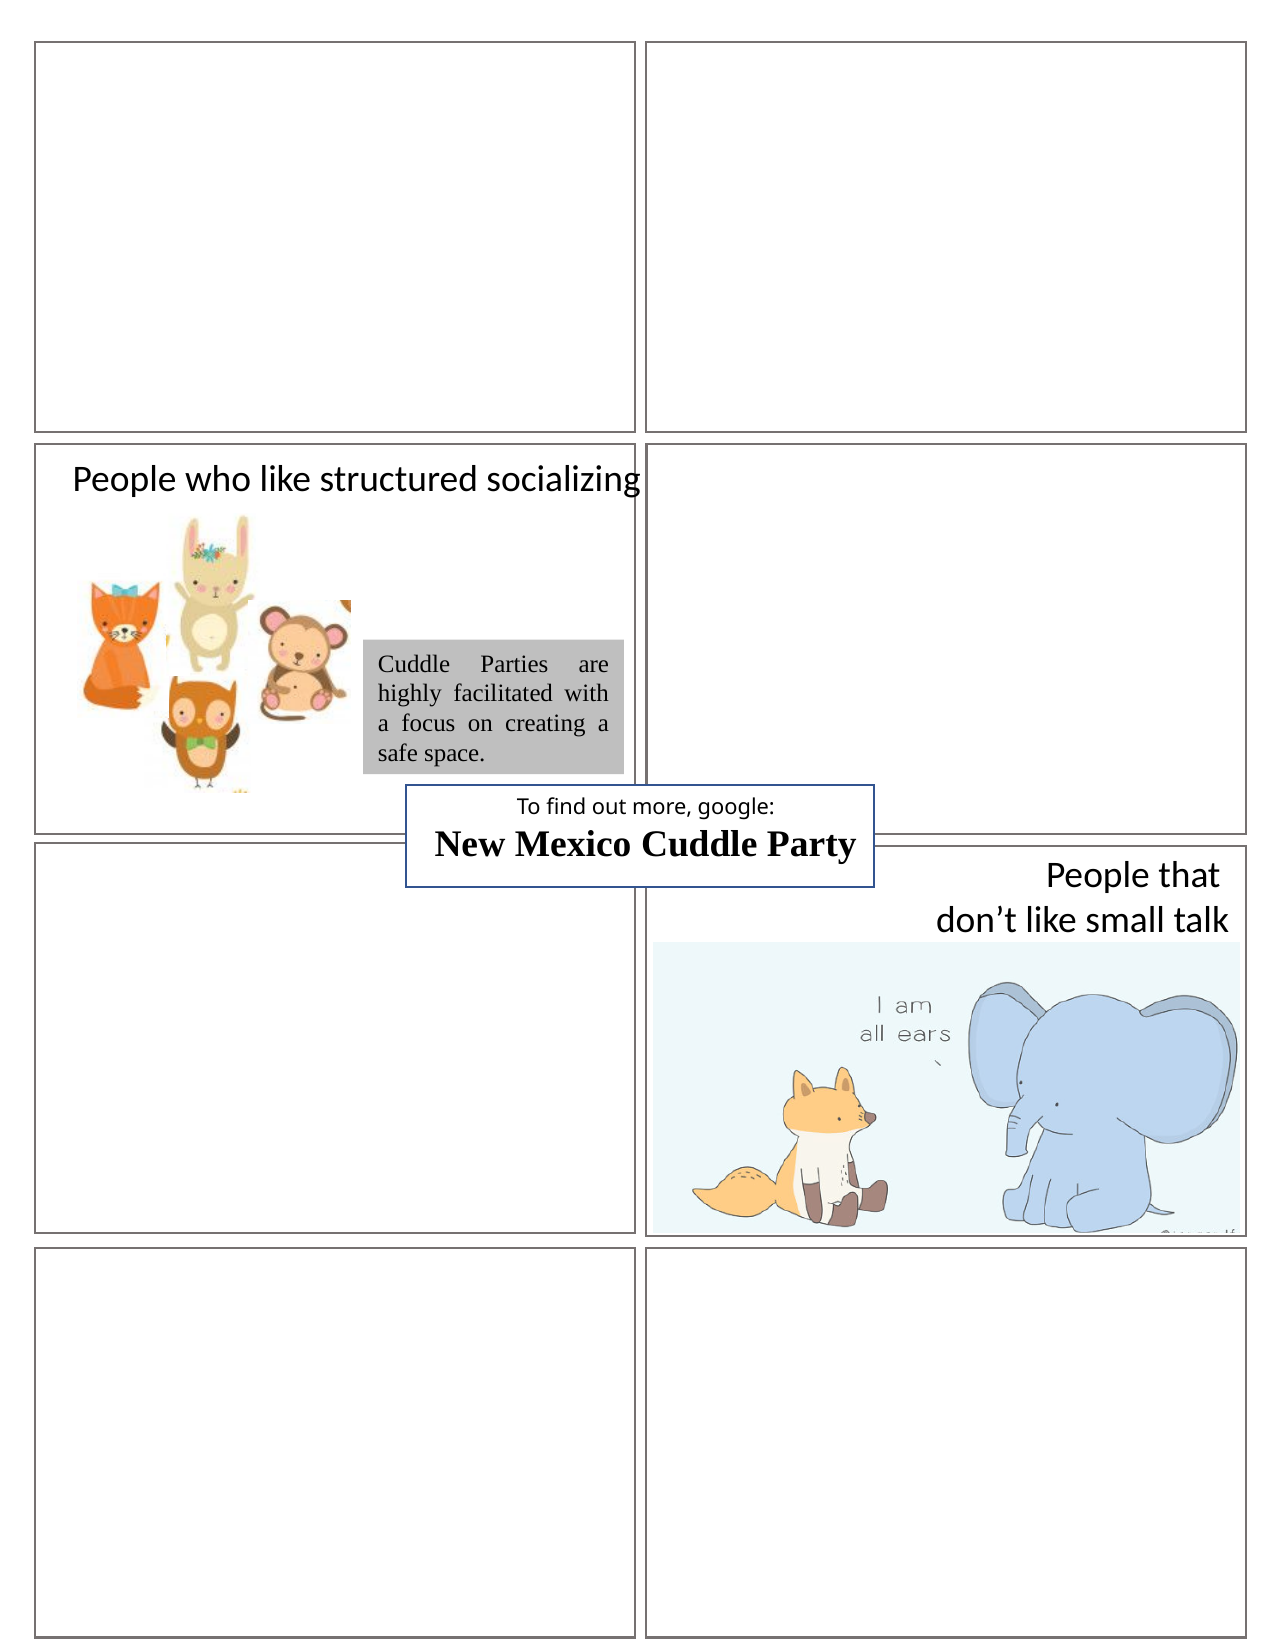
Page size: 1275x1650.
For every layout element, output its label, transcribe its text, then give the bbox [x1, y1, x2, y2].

text_box [645, 845, 1247, 1237]
text_box [34, 842, 636, 1234]
text_box [34, 41, 636, 433]
text_box To find out more, google: New Mexico Cuddle Party [419, 785, 873, 872]
text_box Cuddle Parties are highly facilitated with a focus on creating a safe space. [363, 639, 624, 775]
text_box People who like structured socializing [57, 446, 657, 506]
text_box [645, 41, 1247, 433]
text_box [34, 443, 636, 835]
text_box People that don’t like small talk [920, 842, 1244, 948]
text_box [405, 784, 875, 888]
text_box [77, 513, 351, 793]
text_box [645, 443, 1247, 835]
text_box [34, 1247, 636, 1639]
text_box [645, 1247, 1247, 1639]
picture [653, 942, 1240, 1233]
